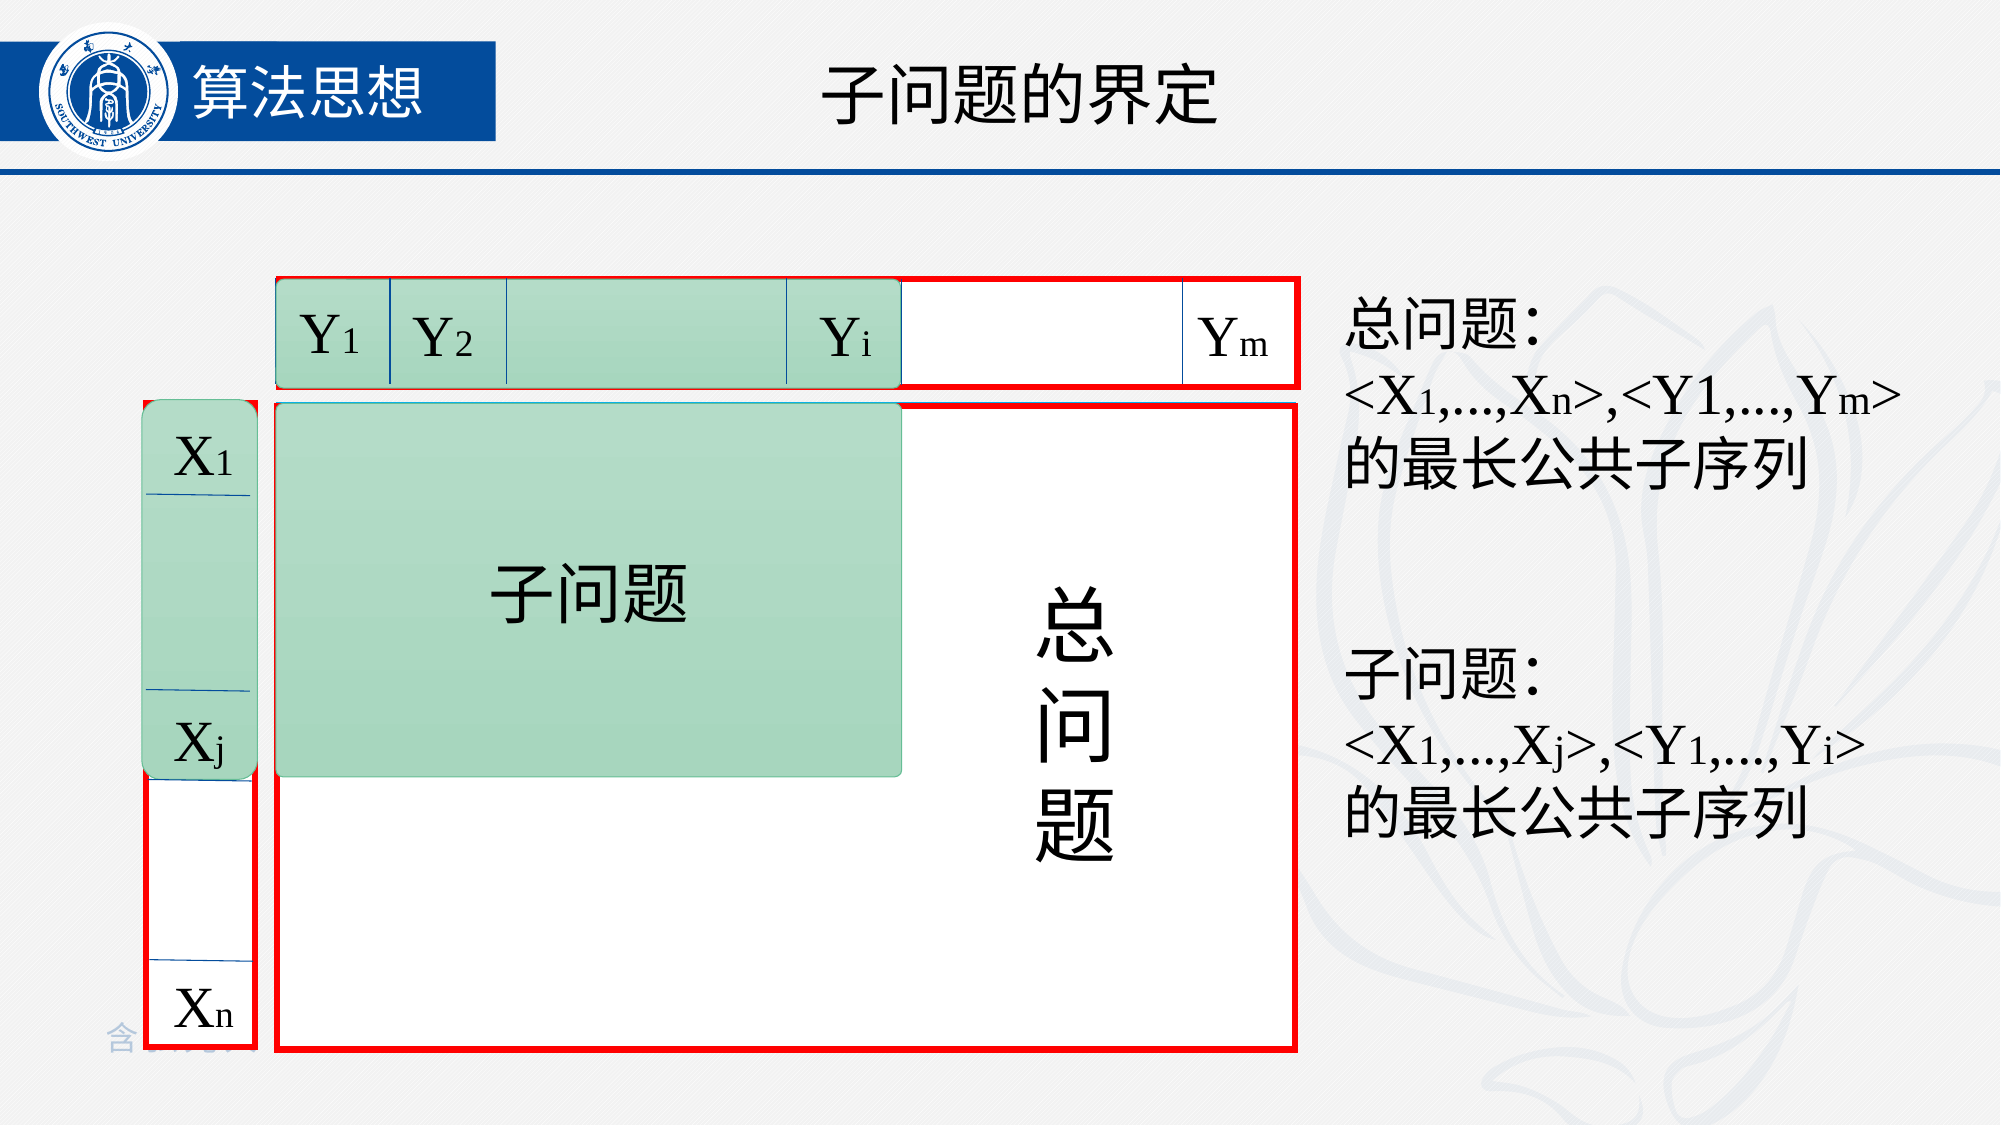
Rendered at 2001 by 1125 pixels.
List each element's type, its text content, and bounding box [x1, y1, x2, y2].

text_box Y1 [284, 287, 382, 373]
text_box [141, 399, 258, 779]
text_box 子问题的界定 [804, 45, 1370, 140]
text_box [895, 278, 1299, 388]
text_box 总问题：<X1,...,Xn>,<Y1,...,Ym> 的最长公共子序列 子问题： <X1,...,Xj>,<Y1,...,Yi> 的最长公共子序列 [1328, 279, 1954, 924]
text_box [145, 771, 256, 1048]
text_box Ym [1183, 290, 1288, 376]
text_box [275, 402, 903, 778]
text_box [276, 405, 1296, 1051]
text_box Yi [804, 290, 898, 376]
text_box [275, 278, 901, 389]
text_box 子问题 [474, 544, 704, 640]
text_box 总问题 [1019, 566, 1166, 881]
text_box Xj [158, 695, 244, 779]
text_box Xn [158, 962, 250, 1047]
list 算法思想 [180, 41, 496, 142]
text_box Y2 [398, 290, 496, 376]
text_box X1 [158, 410, 250, 493]
